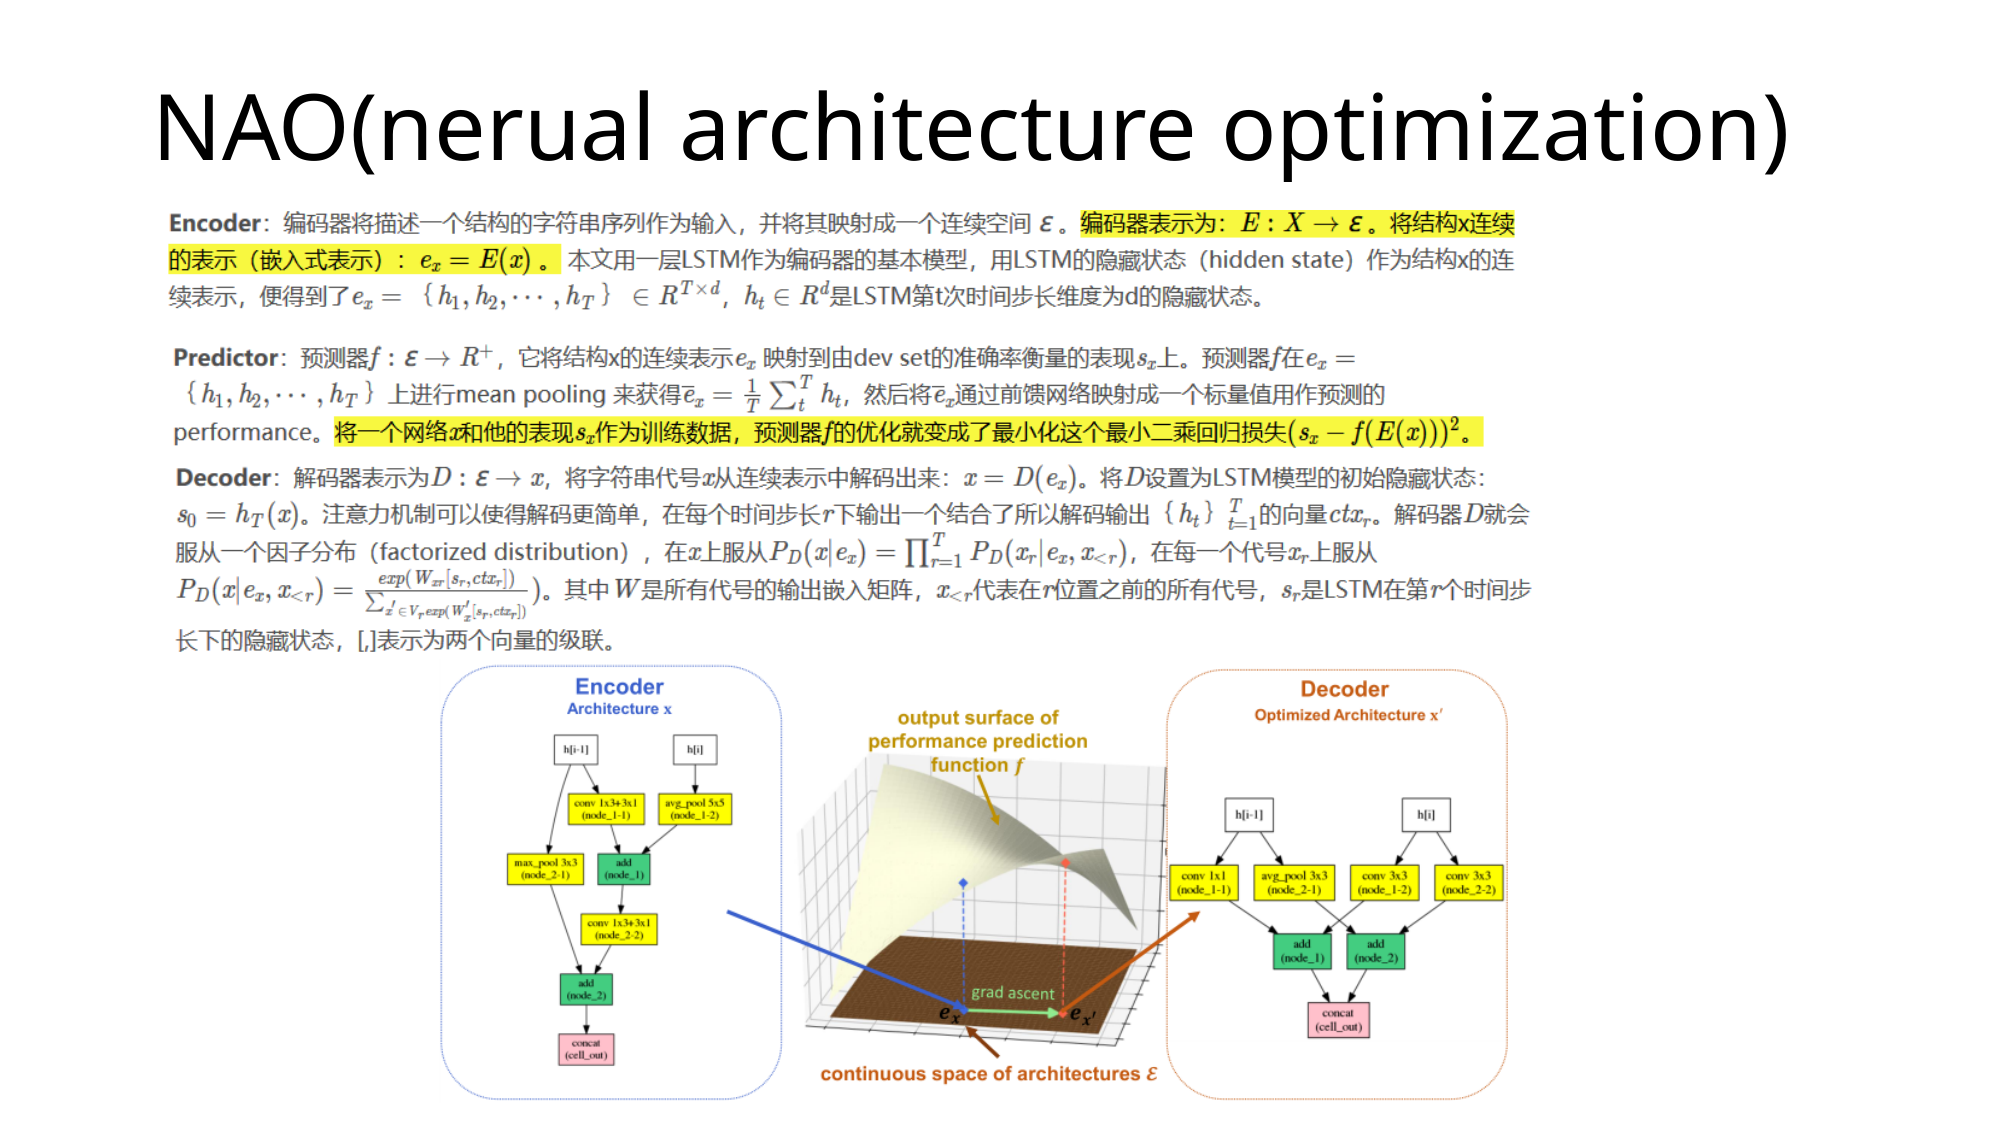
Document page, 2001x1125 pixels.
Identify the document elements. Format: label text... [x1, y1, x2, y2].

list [396, 649, 1561, 1125]
picture [169, 342, 1515, 453]
title NAO(nerual architecture optimization) [137, 22, 1863, 240]
picture [169, 462, 1547, 657]
picture [156, 210, 1561, 312]
